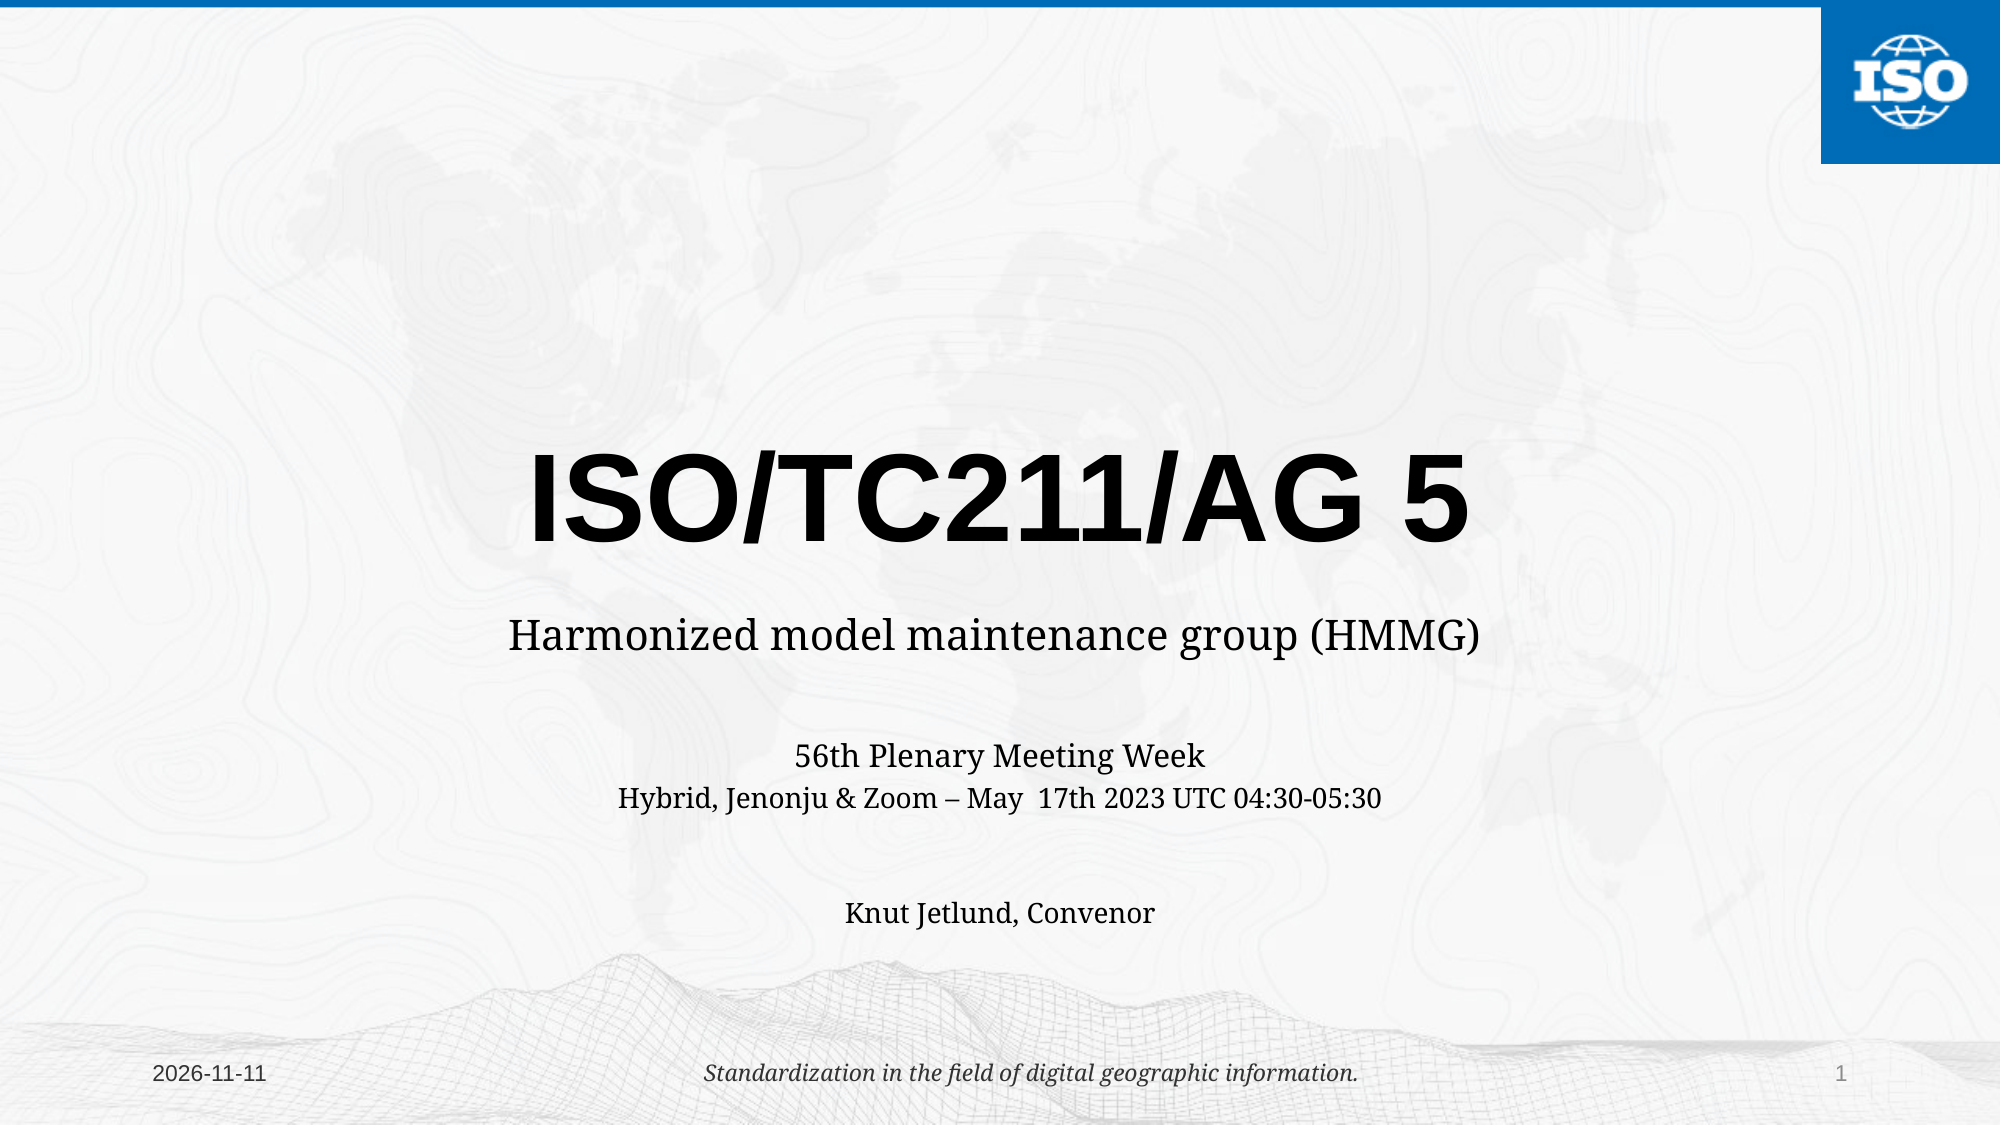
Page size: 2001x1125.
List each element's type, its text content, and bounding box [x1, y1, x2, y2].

subtitle Harmonized model maintenance group (HMMG) 56th Plenary Meeting Week Hybrid, Jenonju & Zoom – May 17th 2023 UTC 04:30-05:30 Knut Jetlund, Convenor [249, 590, 1750, 941]
slide_number 1 [1412, 1042, 1863, 1103]
footer Standardization in the field of digital geographic information. [662, 1042, 1401, 1103]
title ISO/TC211/AG 5 [249, 184, 1750, 576]
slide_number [137, 1042, 588, 1103]
picture [1821, 8, 2000, 164]
